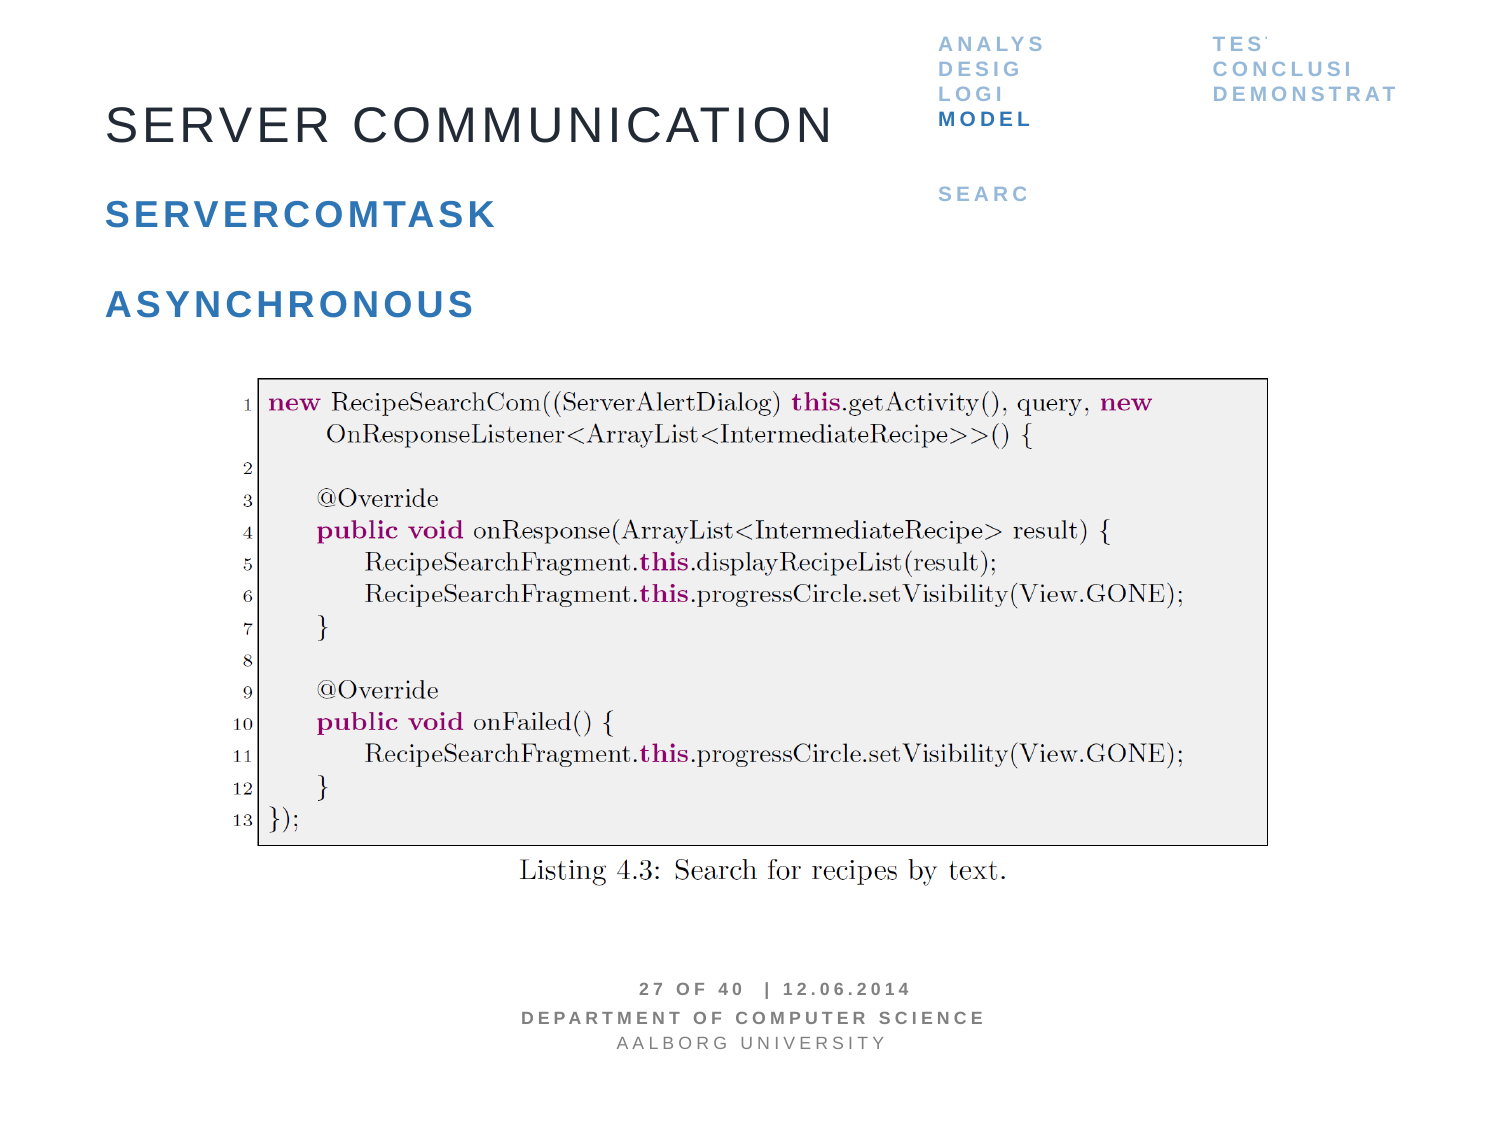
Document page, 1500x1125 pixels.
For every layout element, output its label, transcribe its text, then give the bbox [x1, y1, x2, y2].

text_box 27 OF 40 | 12.06.2014 [416, 976, 1130, 1000]
picture [228, 374, 1274, 889]
text_box Department of computer science AALBORG UNIVERSITy [449, 1006, 1055, 1056]
text_box ServerComTask Asynchronous [102, 189, 1106, 858]
text_box analysis design login model Search test conclusion demonstration [921, 22, 1500, 234]
text_box Server Communication [102, 92, 921, 153]
